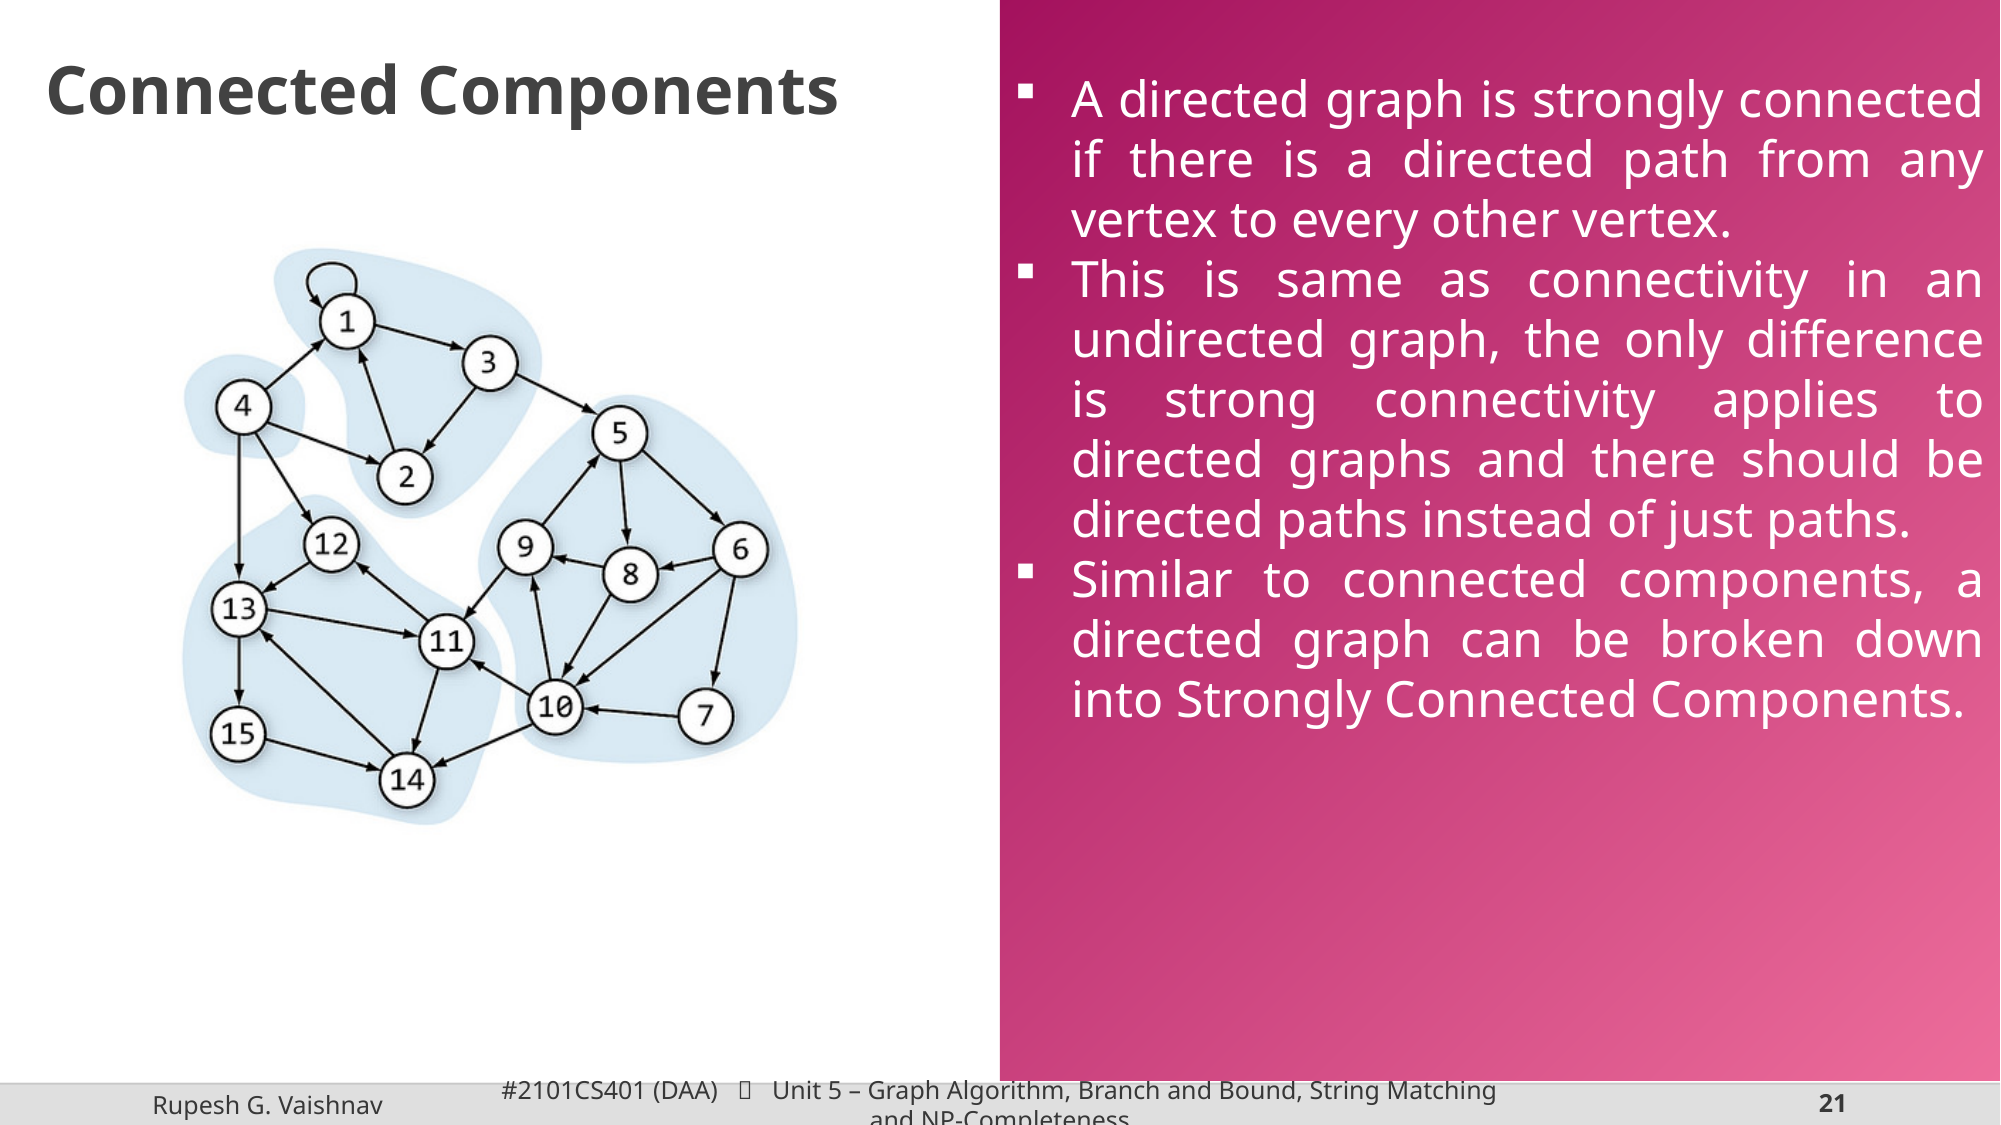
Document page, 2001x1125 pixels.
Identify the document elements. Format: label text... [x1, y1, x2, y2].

picture [135, 222, 844, 849]
text_box A directed graph is strongly connected if there is a directed path from any vertex to every other vertex. This is same as connectivity in an undirected graph, the only difference is strong connectivity applies to directed graphs and there should be directed paths instead of just paths. Similar to connected components, a directed graph can be broken down into Strongly Connected Components. [999, 0, 2000, 1081]
text_box Connected Components [0, 0, 1000, 136]
